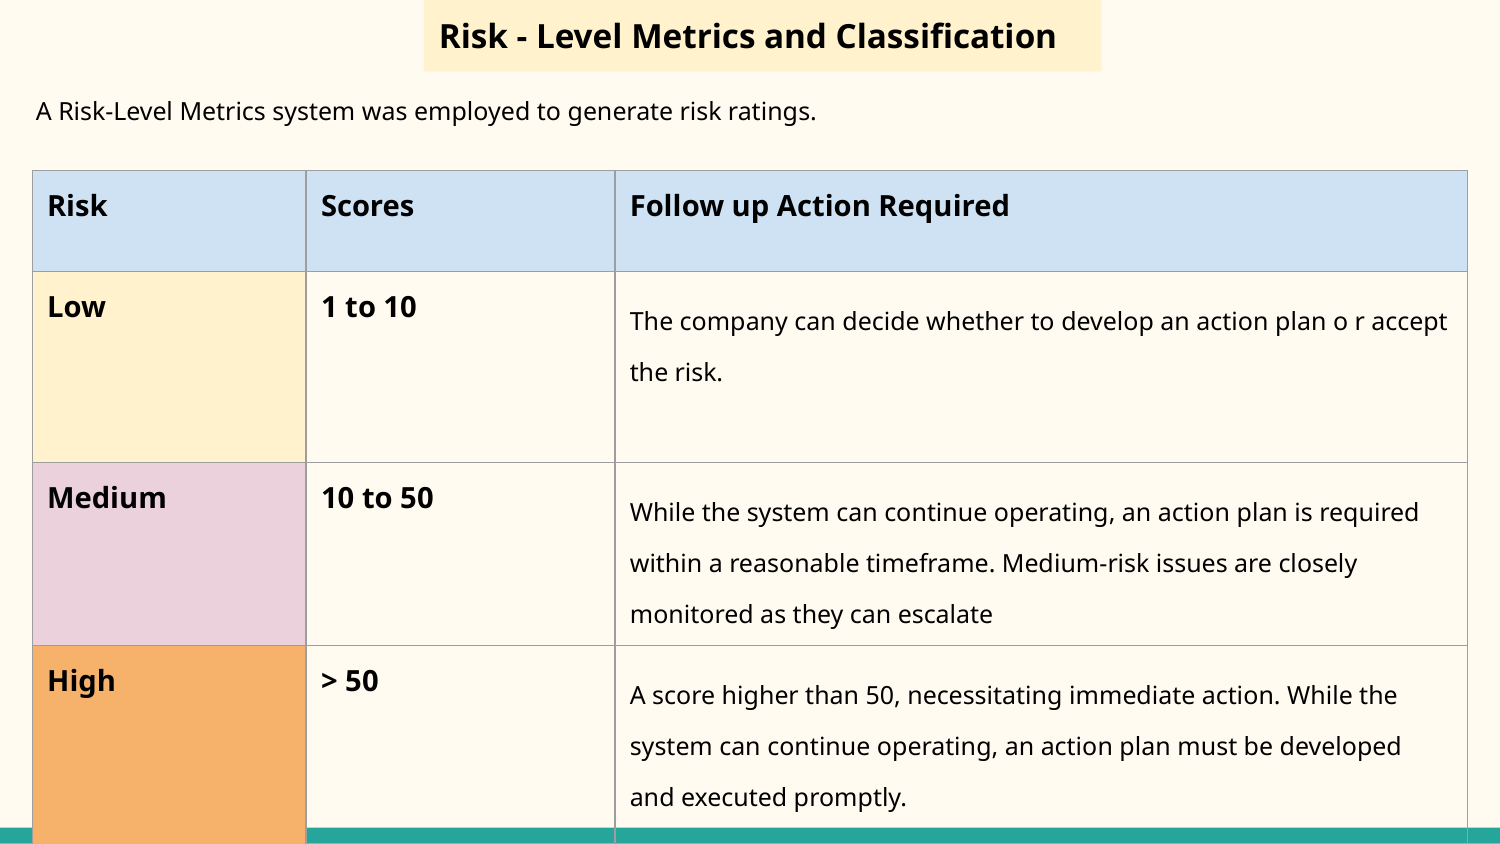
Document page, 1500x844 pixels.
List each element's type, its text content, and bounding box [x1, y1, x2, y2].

table_cell The company can decide whether to develop an action plan o r accept the risk. [616, 272, 1467, 462]
table_header Scores [307, 171, 614, 271]
table_cell 10 to 50 [307, 463, 614, 645]
table_cell > 50 [307, 646, 614, 844]
table_cell A score higher than 50, necessitating immediate action. While the system can continue operating, an action plan must be developed and executed promptly. [616, 646, 1467, 844]
text_box A Risk-Level Metrics system was employed to generate risk ratings. Categorizing them as: [13, 65, 1047, 181]
table_header Follow up Action Required [616, 171, 1467, 271]
table_cell High [33, 646, 305, 844]
table_cell 1 to 10 [307, 272, 614, 462]
title Risk - Level Metrics and Classification [423, 0, 1102, 72]
table_cell While the system can continue operating, an action plan is required within a reasonable timeframe. Medium-risk issues are closely monitored as they can escalate [616, 463, 1467, 645]
table_header Risk [33, 171, 305, 271]
table_cell Low [33, 272, 305, 462]
table_cell Medium [33, 463, 305, 645]
